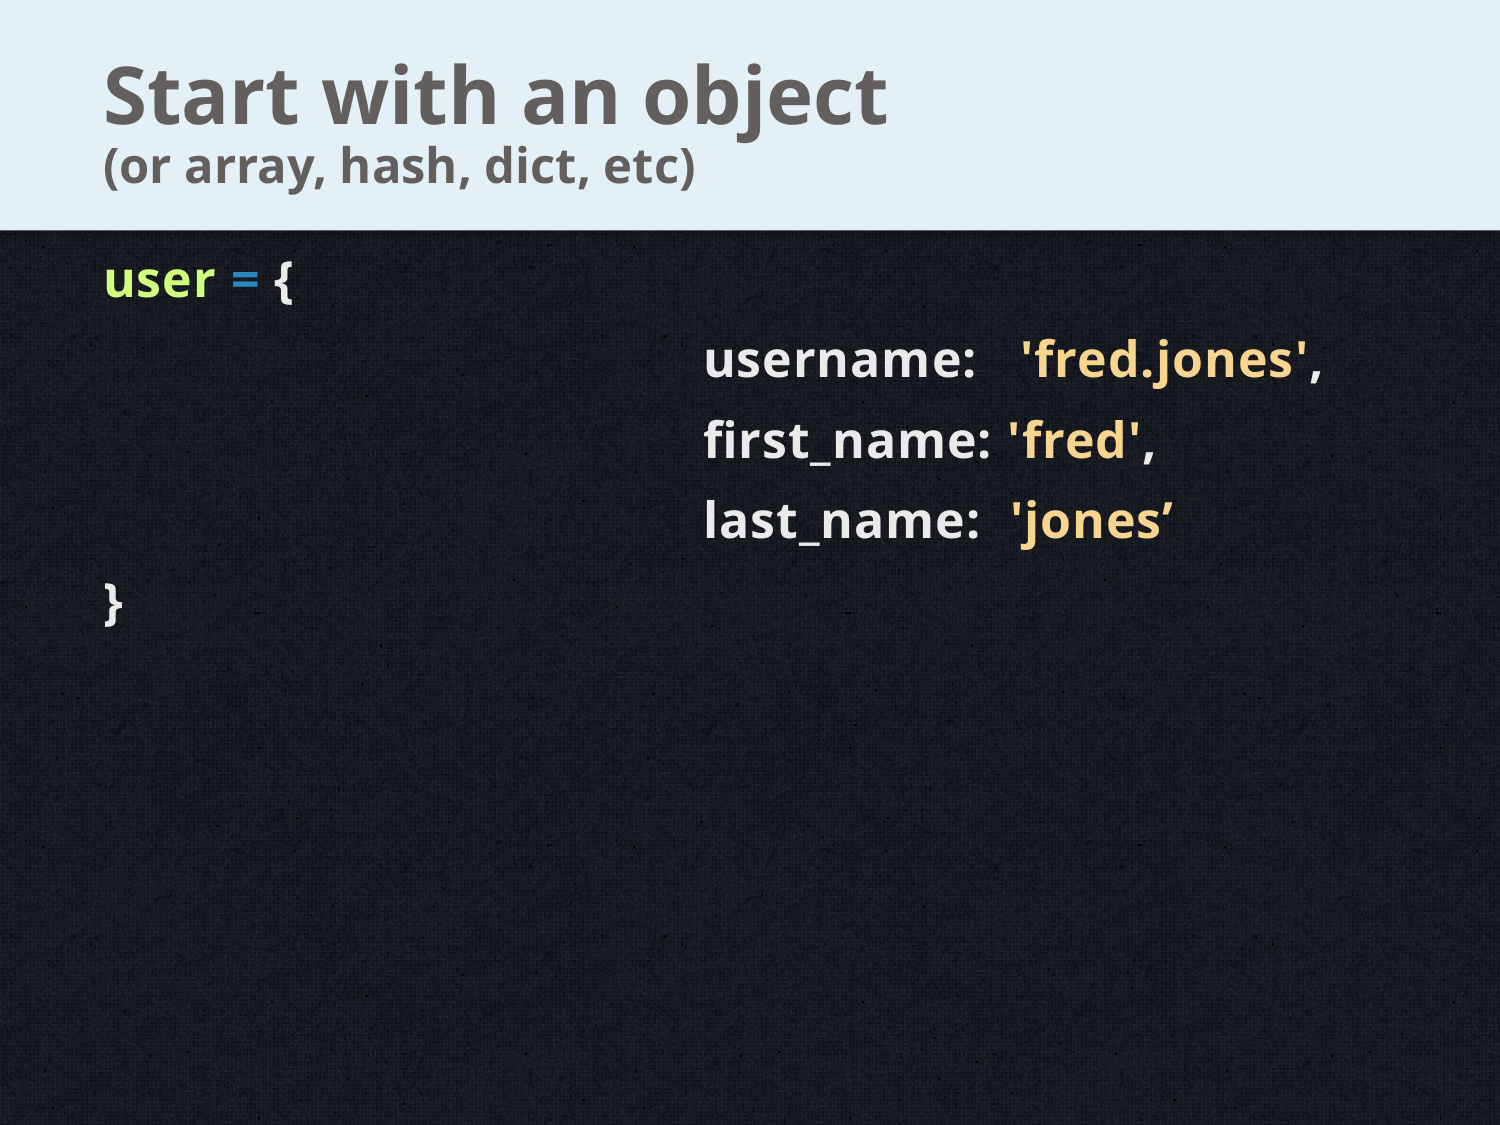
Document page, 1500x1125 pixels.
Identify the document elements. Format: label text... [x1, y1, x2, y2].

list user = { username: 'fred.jones', first_name: 'fred', last_name: 'jones’ } [103, 246, 1397, 1002]
title Start with an object (or array, hash, dict, etc) [103, 55, 1399, 195]
picture [0, 231, 1500, 1125]
